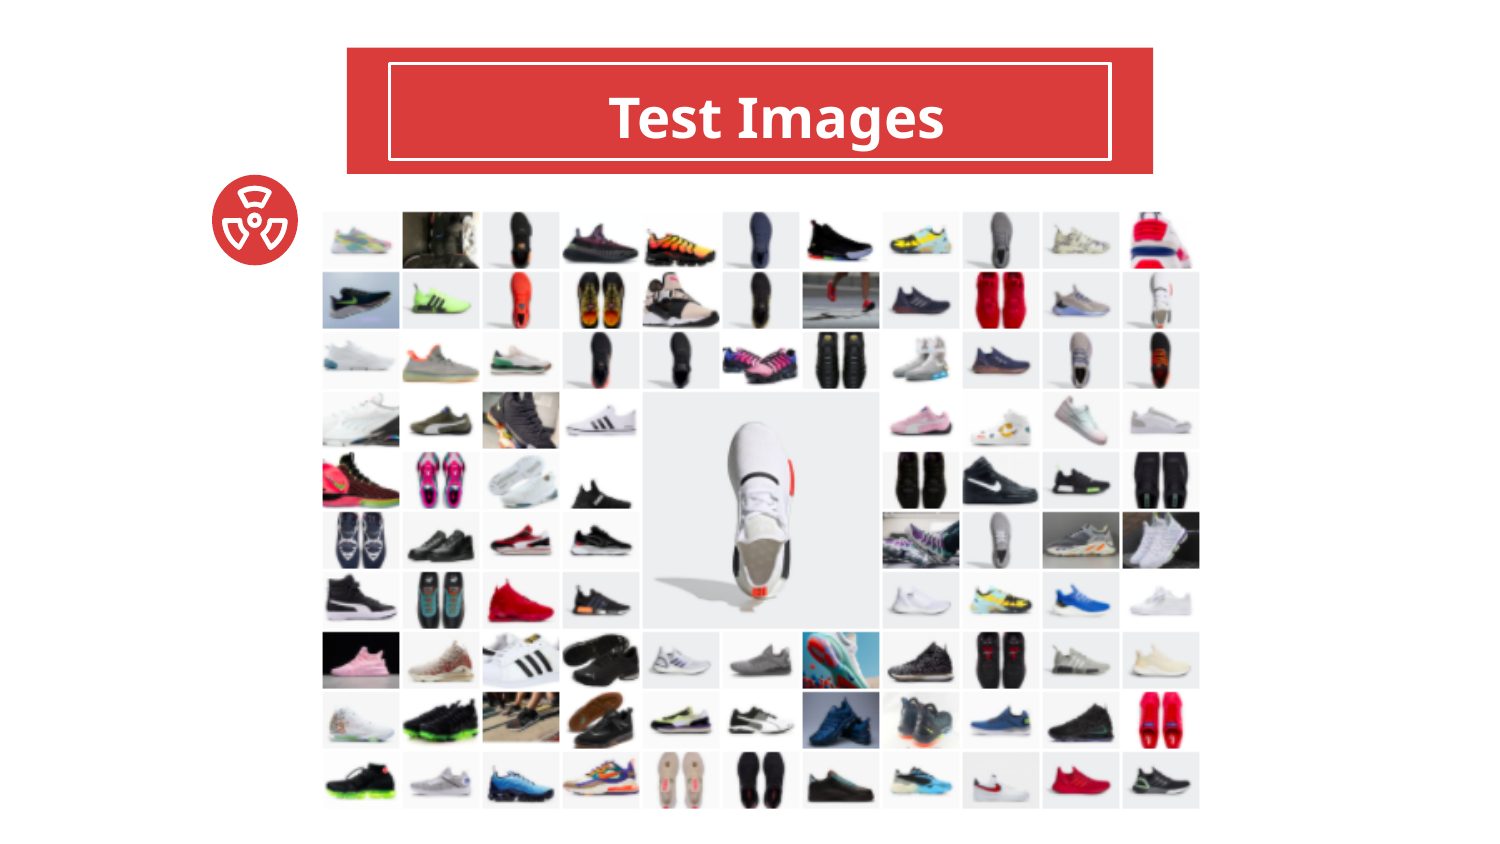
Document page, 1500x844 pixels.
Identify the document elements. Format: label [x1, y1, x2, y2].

picture [308, 174, 1223, 844]
text_box [346, 47, 1154, 173]
text_box [211, 174, 299, 266]
